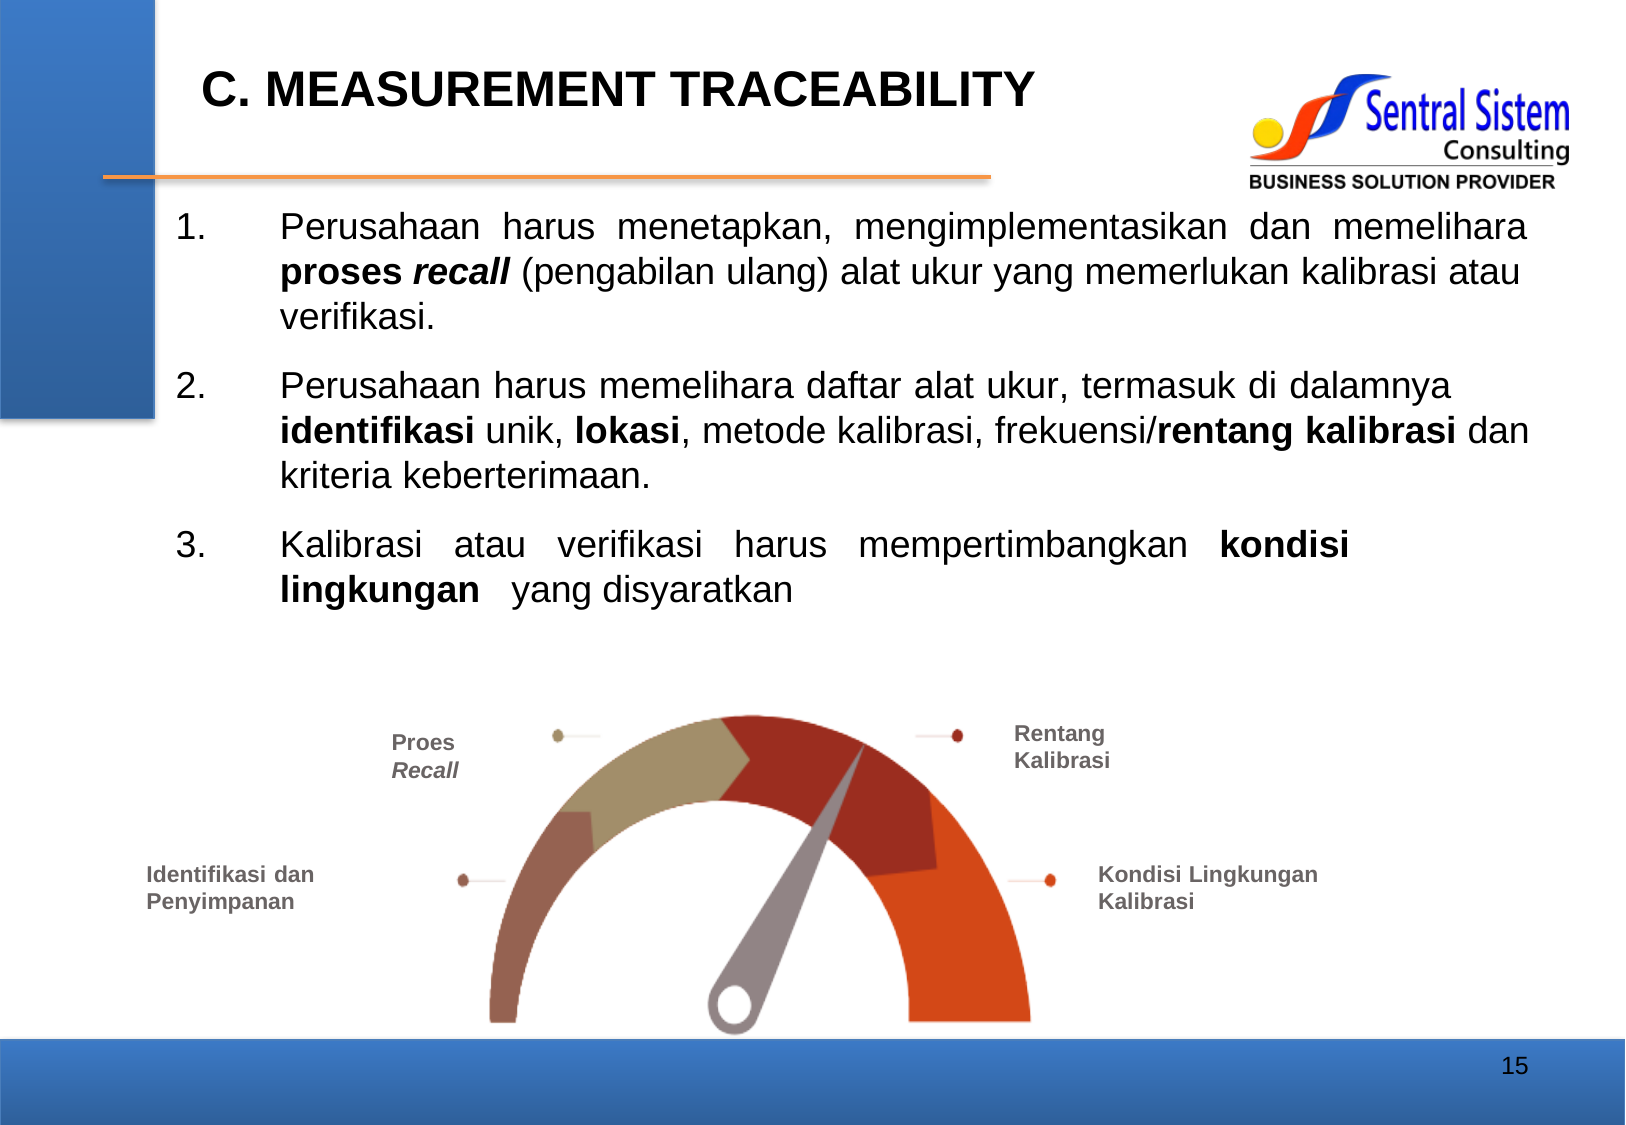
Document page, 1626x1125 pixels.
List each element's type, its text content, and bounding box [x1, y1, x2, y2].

text_box [0, 0, 155, 419]
text_box [455, 713, 1059, 1038]
text_box Identifikasi dan Penyimpanan [144, 859, 456, 892]
text_box Rentang Kalibrasi [1012, 718, 1197, 751]
text_box Kondisi Lingkungan Kalibrasi [1096, 859, 1394, 892]
slide_number 15 [1164, 1042, 1544, 1103]
text_box Perusahaan harus menetapkan, mengimplementasikan dan memelihara proses recall (pengabilan ulang) alat ukur yang memerlukan kalibrasi atau verifikasi. Perusahaan harus memelihara daftar alat ukur, termasuk di dalamnya identifikasi unik, lokasi, metode kalibrasi, frekuensi/rentang kalibrasi dan kriteria keberterimaan. Kalibrasi atau verifikasi harus mempertimbangkan kondisi lingkungan yang disyaratkan [175, 161, 1563, 625]
text_box Proes Recall [389, 727, 521, 761]
picture [1248, 73, 1570, 189]
text_box [0, 1039, 1625, 1125]
text_box C. MEASUREMENT TRACEABILITY [186, 49, 1225, 124]
